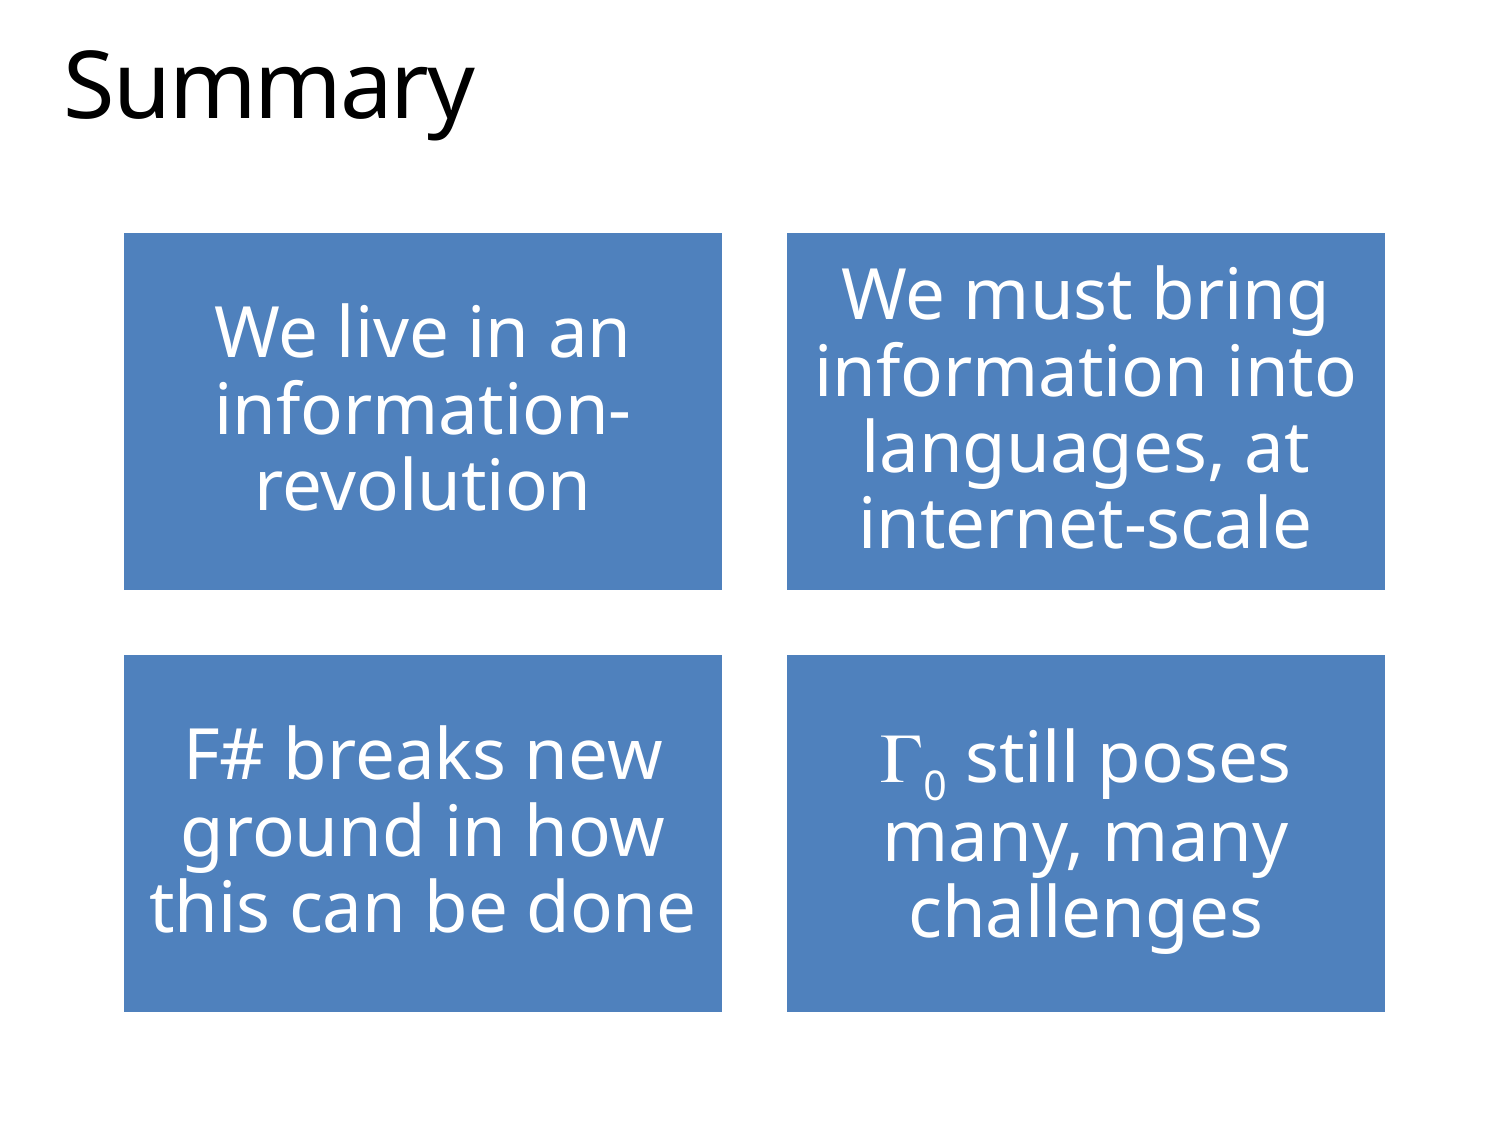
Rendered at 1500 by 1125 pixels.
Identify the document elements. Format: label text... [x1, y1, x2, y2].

title Summary [63, 37, 1436, 140]
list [31, 230, 1478, 1015]
